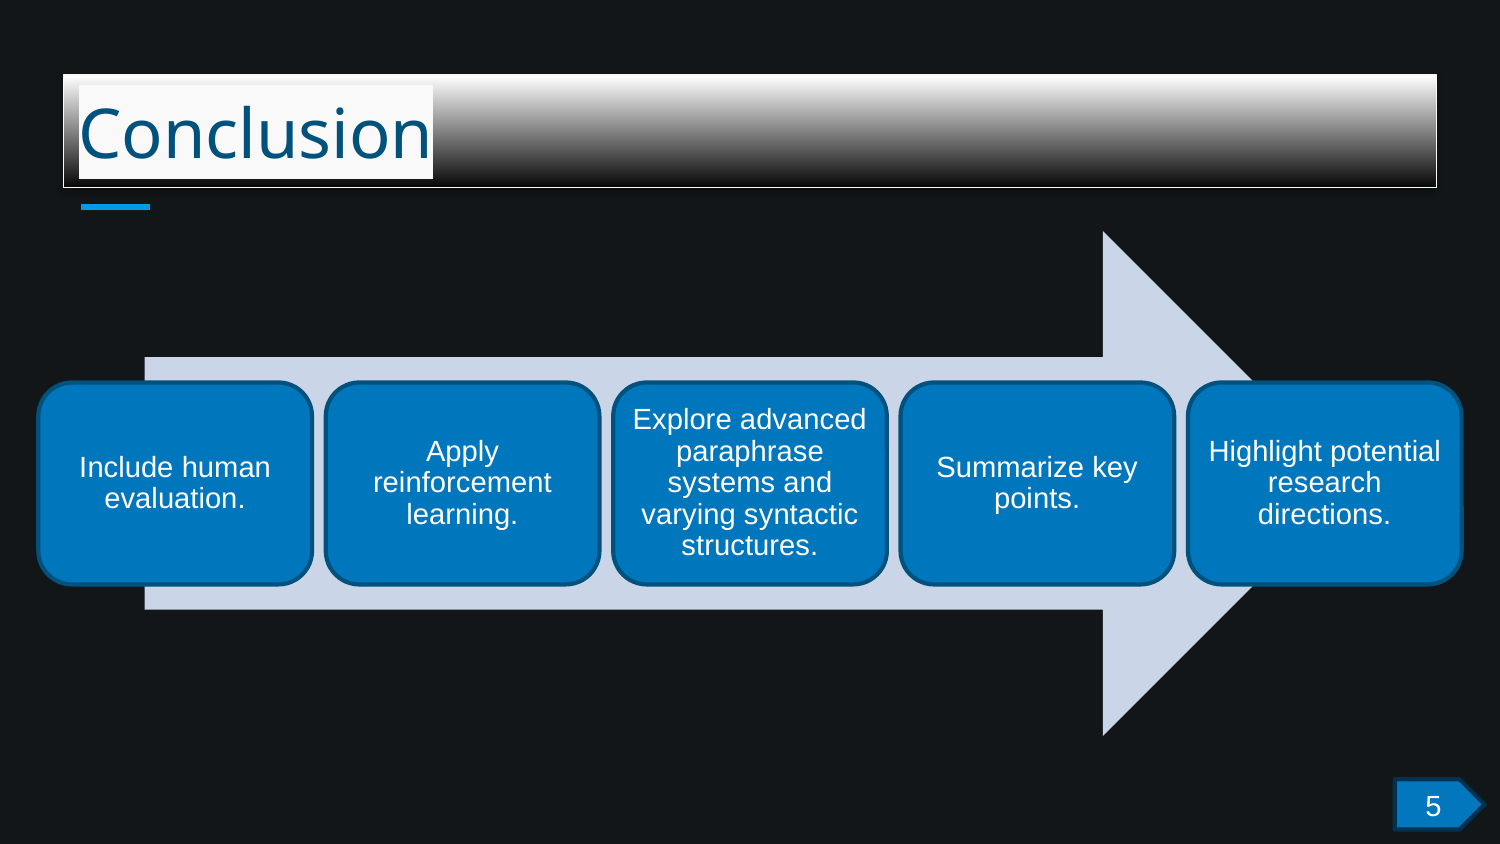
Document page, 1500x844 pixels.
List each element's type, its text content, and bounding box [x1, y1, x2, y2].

slide_number ‹#› [1389, 764, 1480, 830]
title Conclusion [63, 75, 1437, 188]
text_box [38, 230, 1462, 737]
text_box 5 [1394, 779, 1485, 830]
